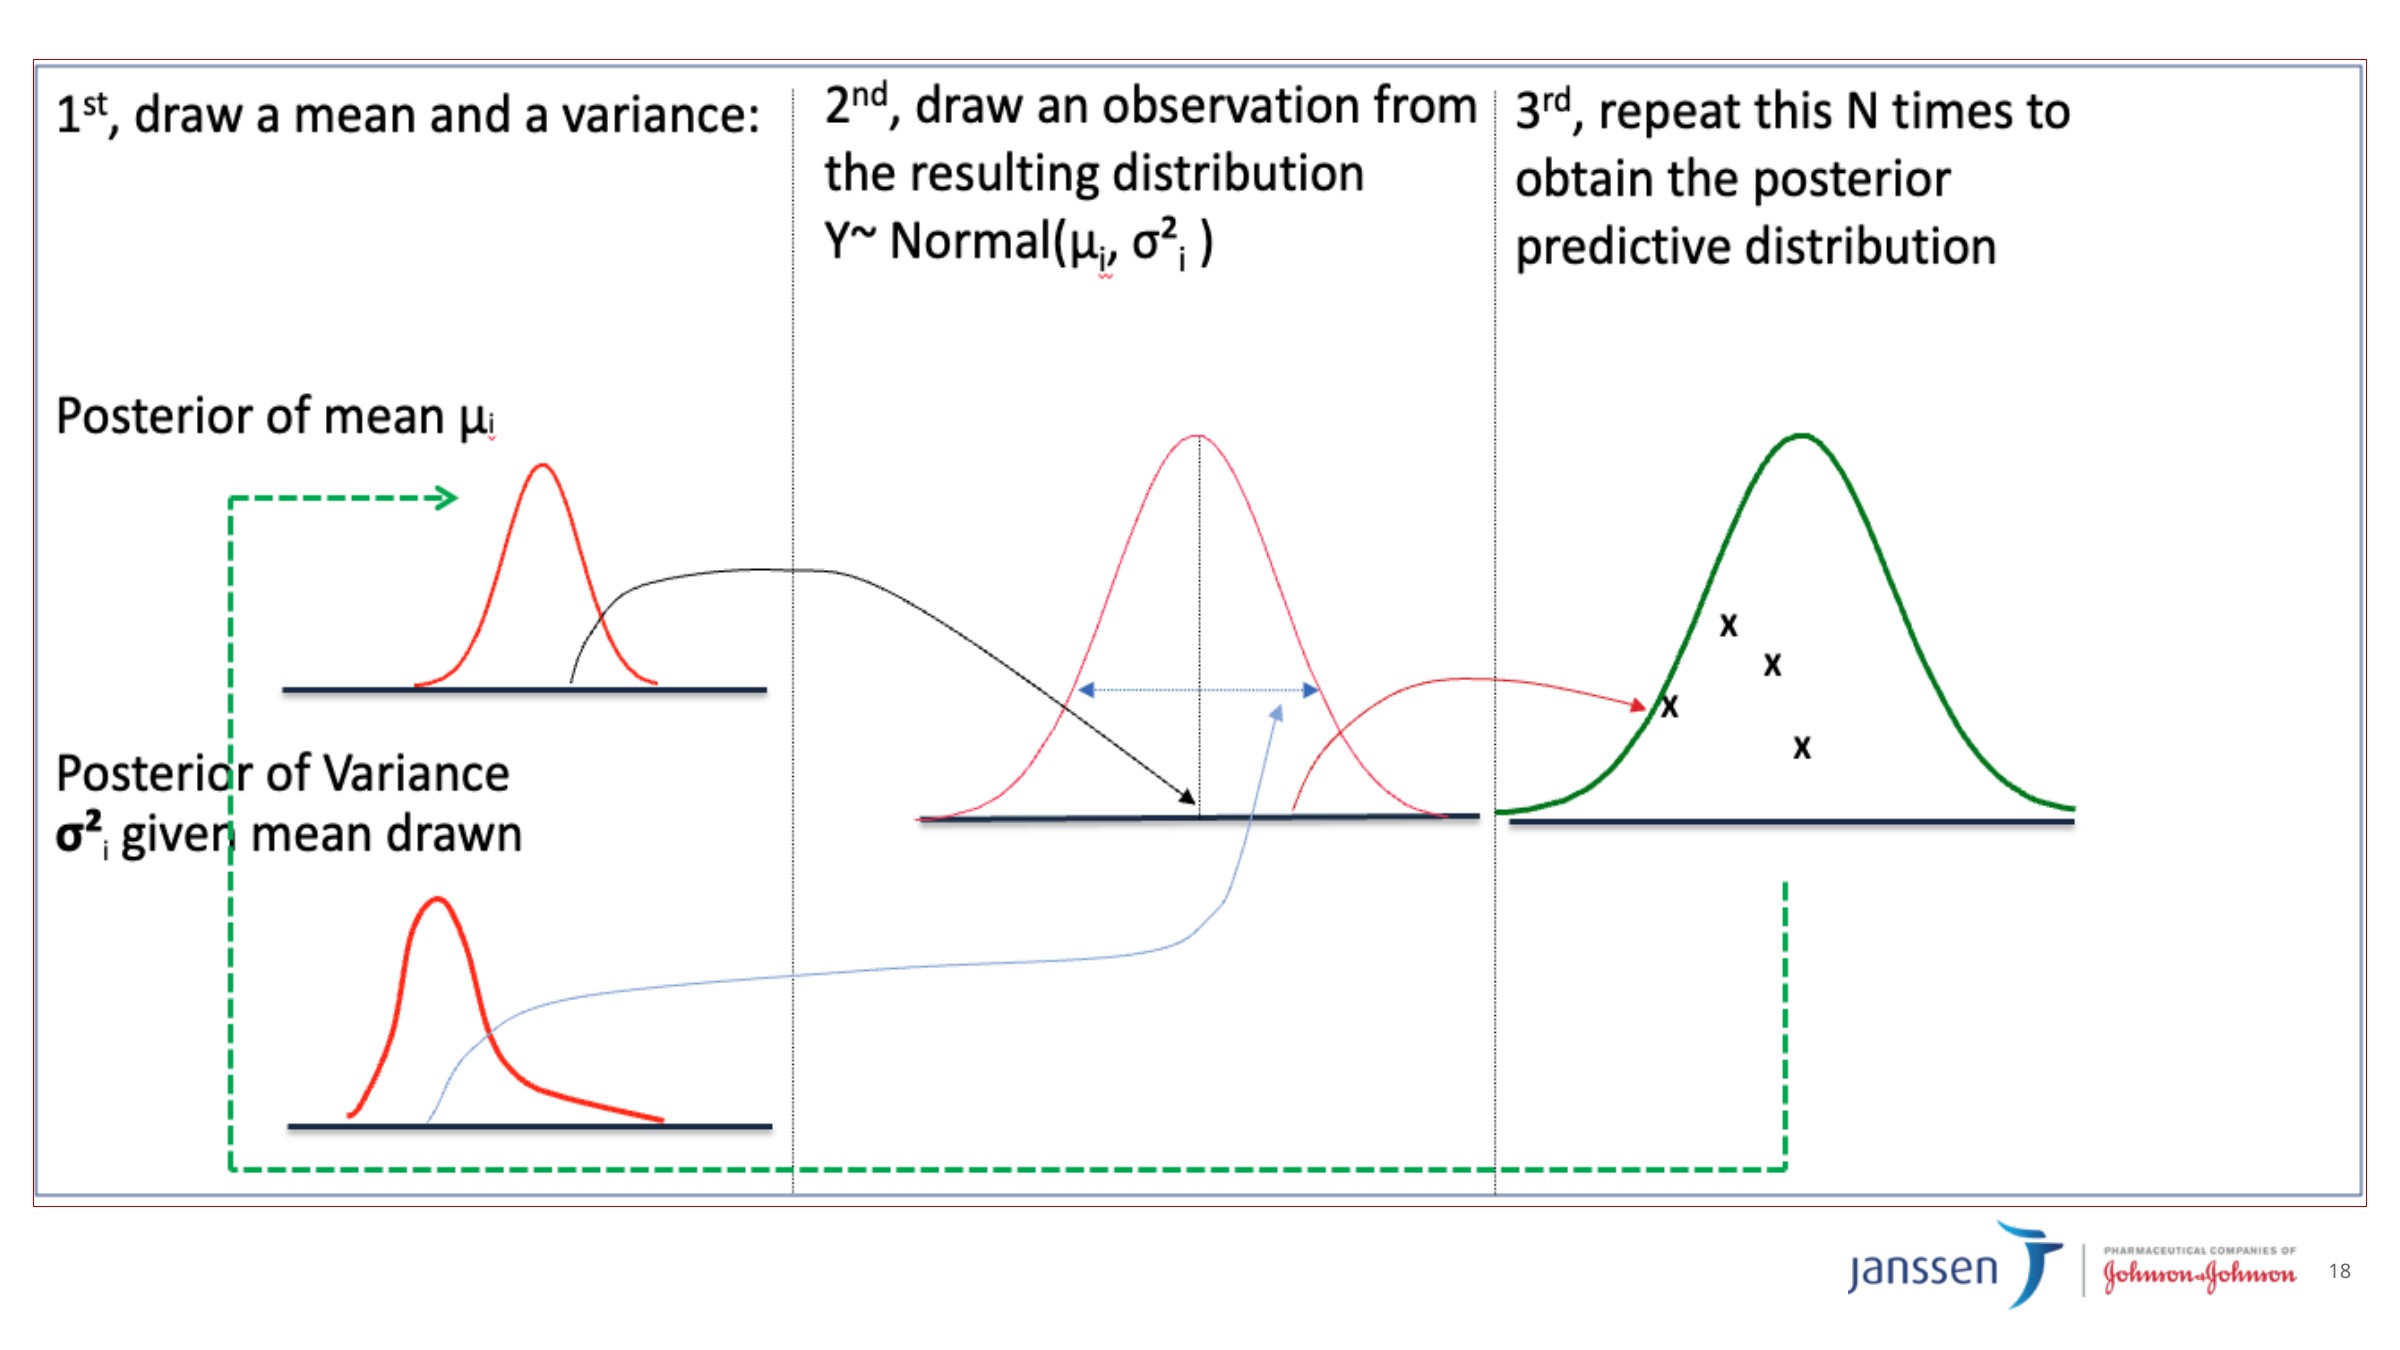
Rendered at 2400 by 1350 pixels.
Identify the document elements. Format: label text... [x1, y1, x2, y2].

picture [1848, 1219, 2297, 1310]
slide_number 18 [2291, 1239, 2367, 1306]
picture [33, 59, 2367, 1207]
